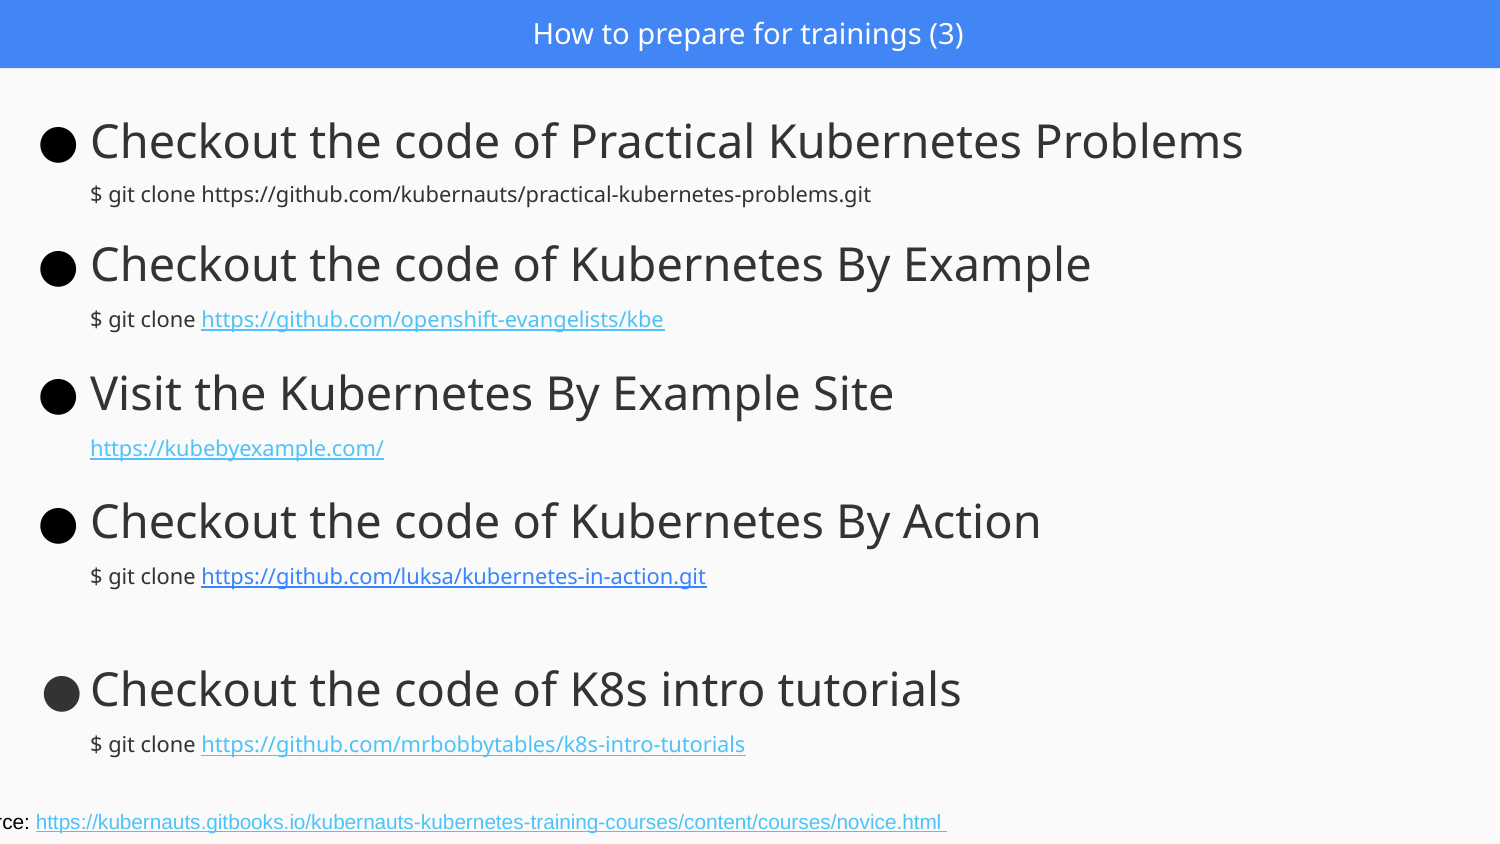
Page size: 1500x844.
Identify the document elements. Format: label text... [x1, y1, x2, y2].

text_box Source: https://kubernauts.gitbooks.io/kubernauts-kubernetes-training-courses/content/courses/novice.html [0, 793, 1444, 844]
text_box Checkout the code of Practical Kubernetes Problems $ git clone https://github.com/kubernauts/practical-kubernetes-problems.git Checkout the code of Kubernetes By Example $ git clone https://github.com/openshift-evangelists/kbe Visit the Kubernetes By Example Site https://kubebyexample.com/ Checkout the code of Kubernetes By Action $ git clone https://github.com/luksa/kubernetes-in-action.git Checkout the code of K8s intro tutorials $ git clone https://github.com/mrbobbytables/k8s-intro-tutorials [0, 68, 1500, 844]
title How to prepare for trainings (3) [0, 0, 1497, 68]
